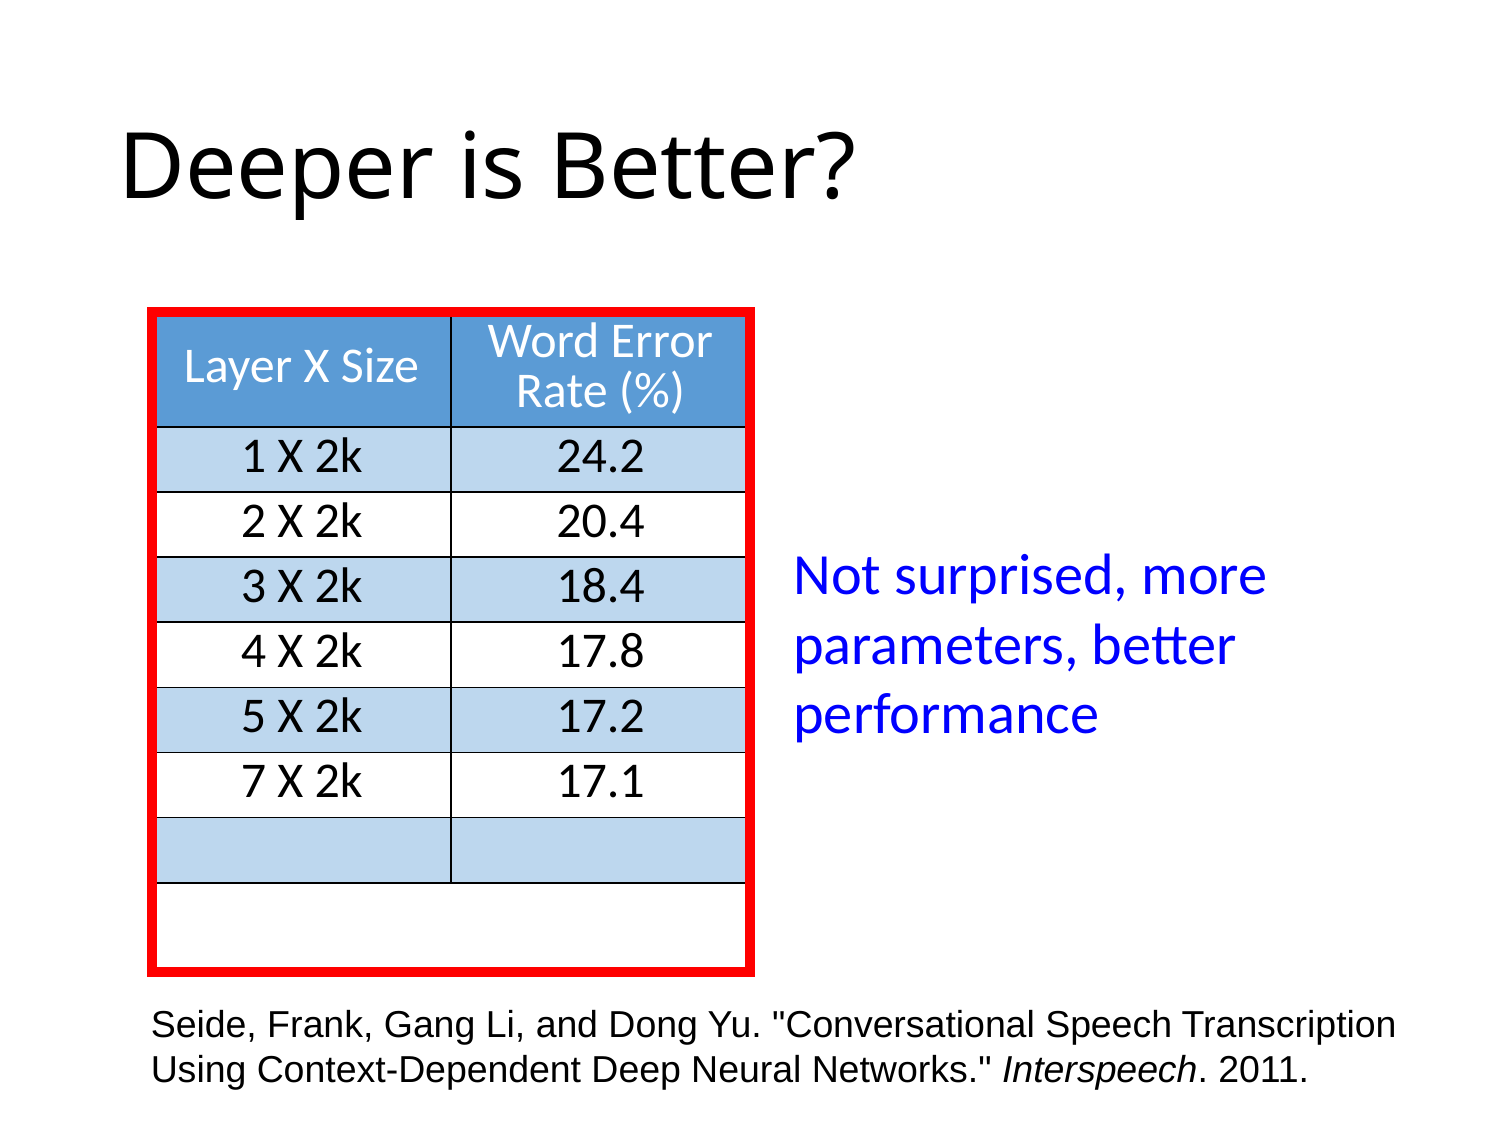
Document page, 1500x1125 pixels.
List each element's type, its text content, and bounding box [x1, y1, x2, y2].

text_box [749, 208, 1398, 983]
title Deeper is Better? [103, 59, 1397, 278]
text_box Seide, Frank, Gang Li, and Dong Yu. "Conversational Speech Transcription Using Context-Dependent Deep Neural Networks." Interspeech. 2011. [136, 992, 1422, 1098]
text_box [151, 311, 751, 973]
text_box Not surprised, more parameters, better performance [778, 528, 1398, 754]
